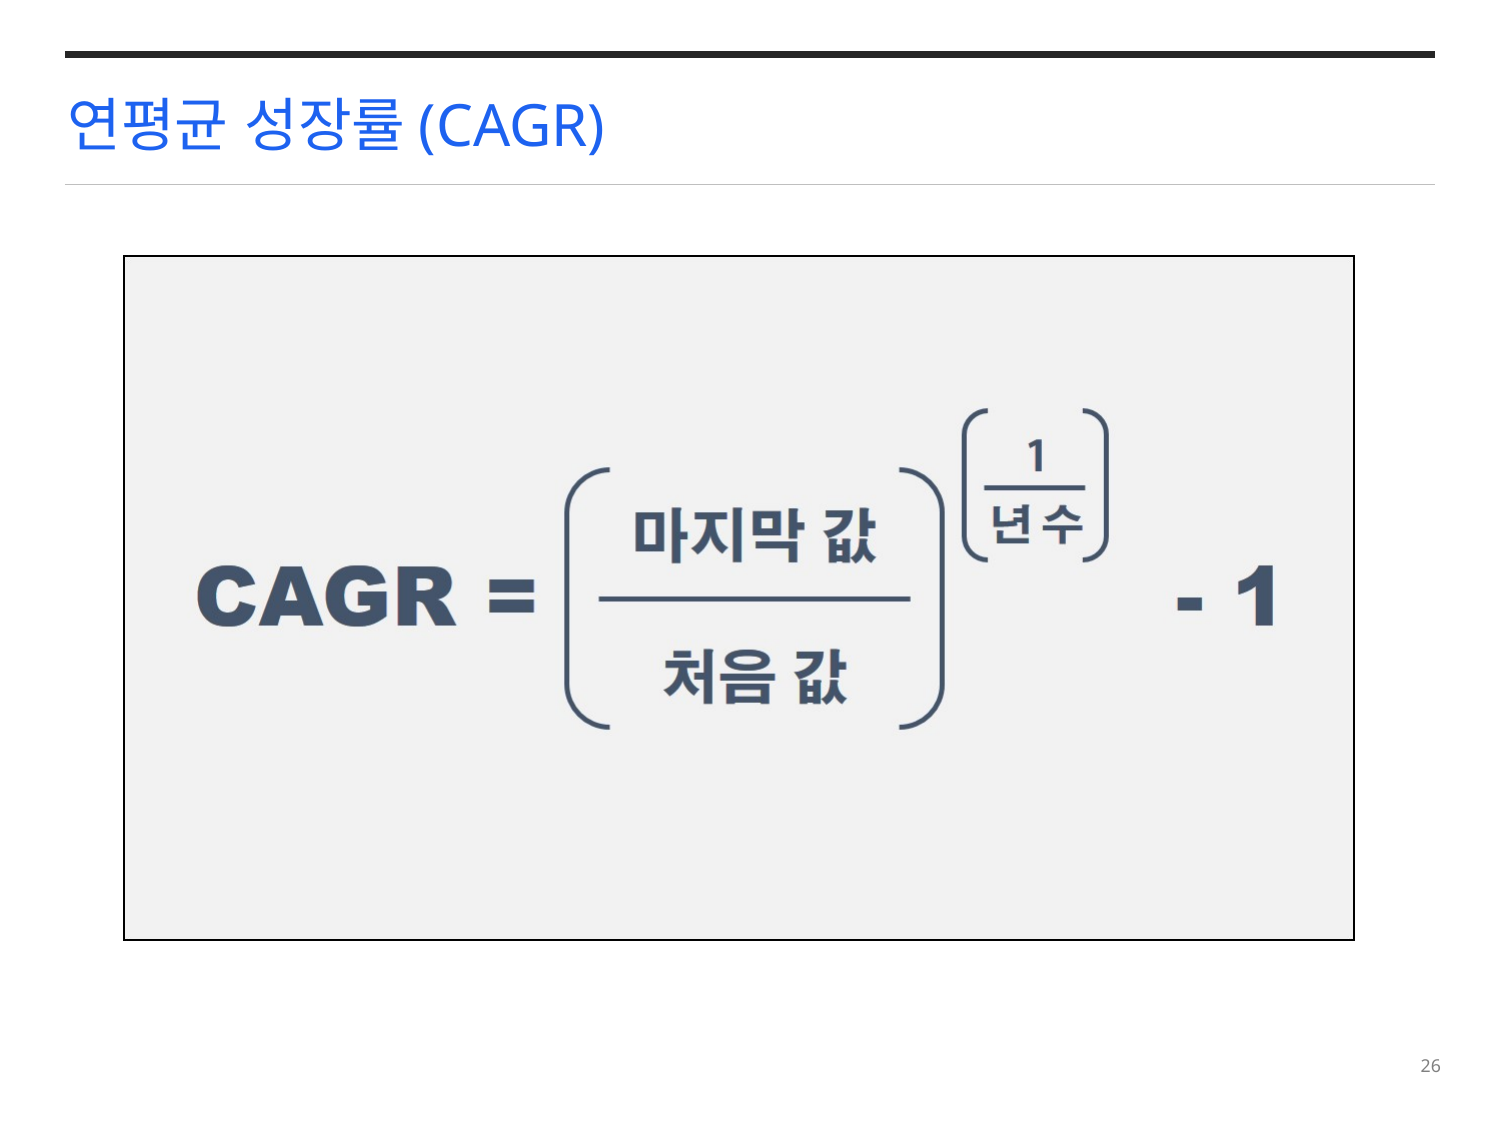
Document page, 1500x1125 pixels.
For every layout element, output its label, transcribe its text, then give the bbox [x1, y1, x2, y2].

picture [123, 255, 1356, 941]
text_box 연평균 성장률(CAGR) [53, 80, 1187, 166]
